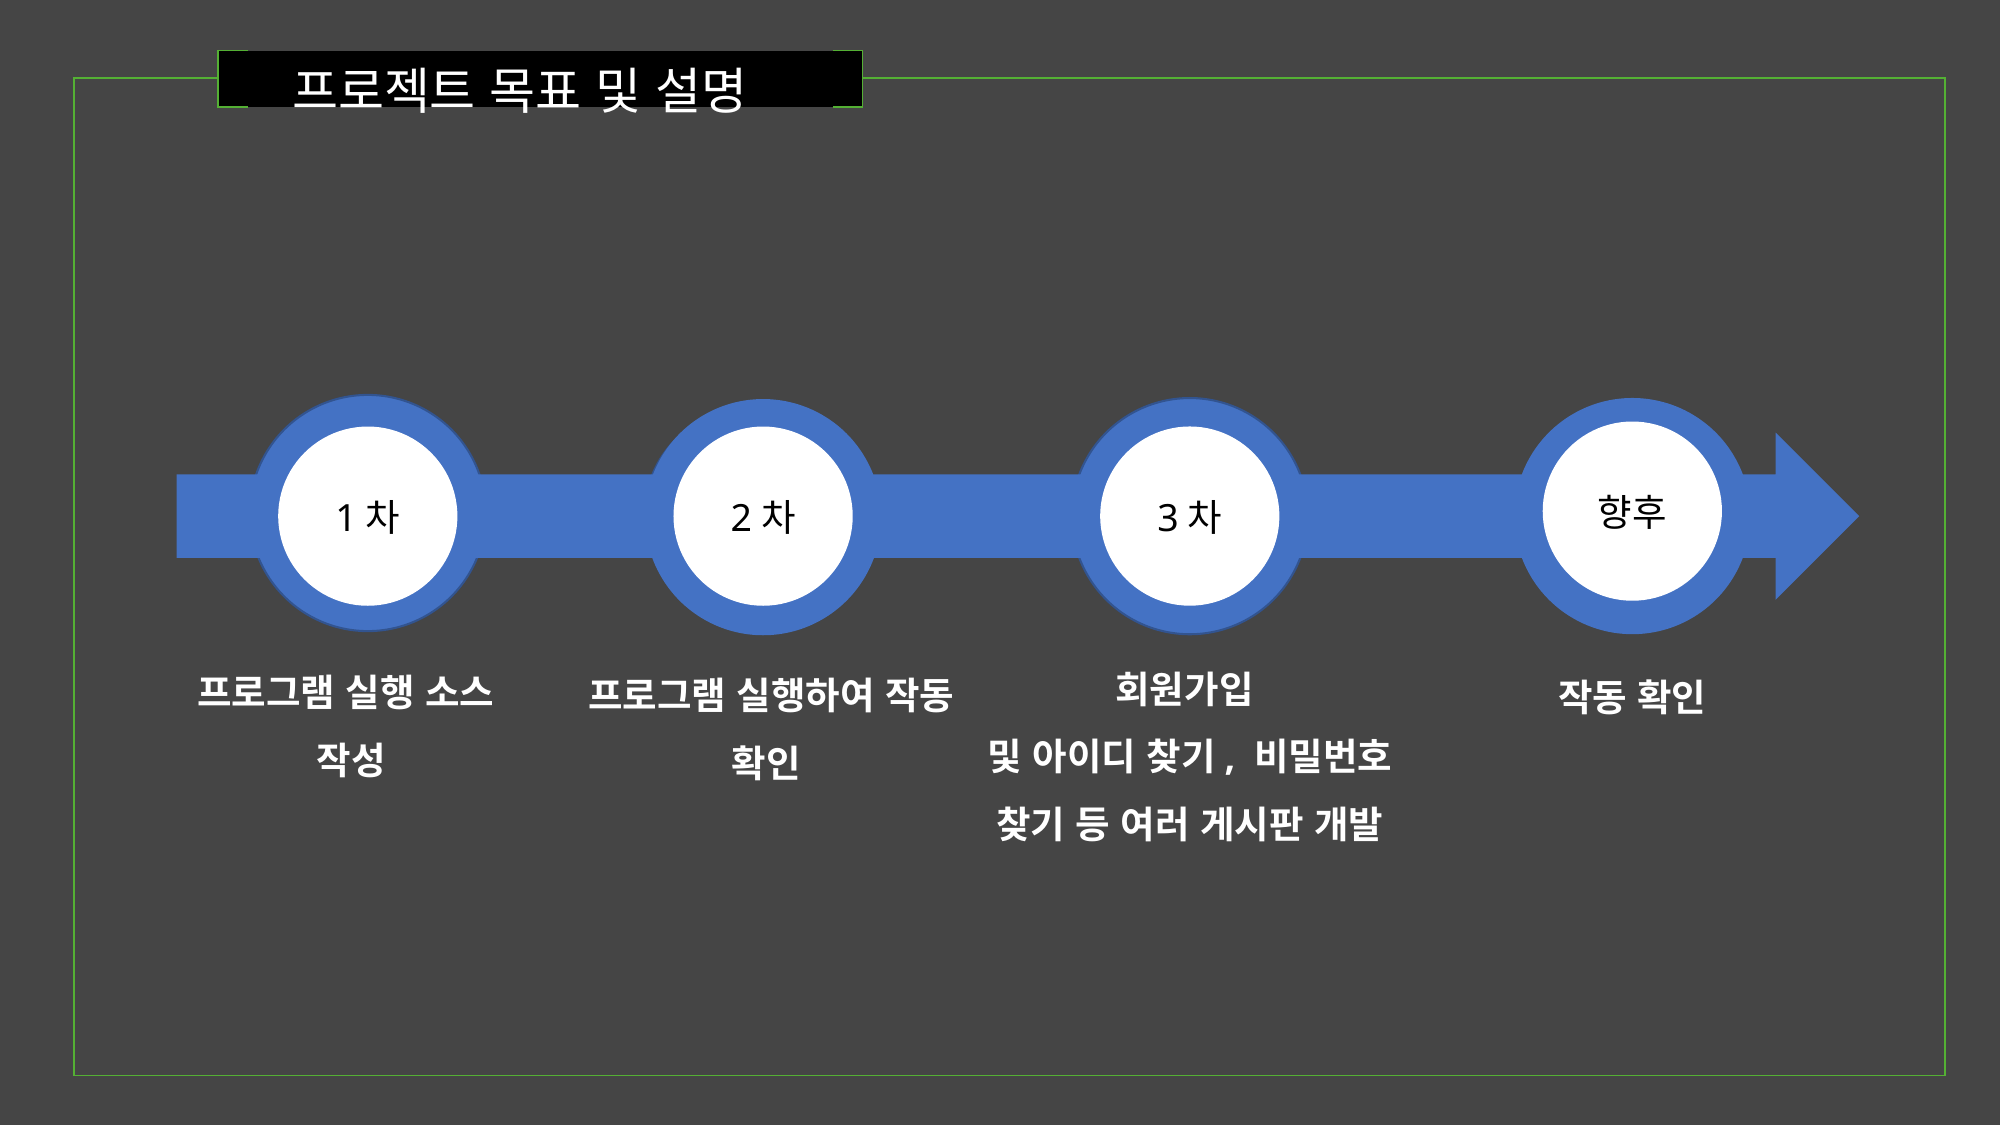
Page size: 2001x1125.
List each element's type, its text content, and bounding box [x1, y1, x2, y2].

text_box [175, 473, 288, 559]
text_box 향후 [1542, 421, 1722, 601]
text_box 2차 [673, 426, 853, 606]
text_box [1269, 473, 1556, 559]
text_box 프로그램 실행하여 작동 확인 [564, 642, 965, 793]
text_box [1709, 430, 1861, 603]
text_box 프로젝트 목표 및 설명 [203, 21, 837, 127]
text_box 프로그램 실행 소스 작성 [152, 639, 550, 789]
text_box 3차 [1100, 426, 1280, 606]
text_box [447, 473, 684, 559]
text_box 회원가입 및 아이디 찾기, 비밀번호 찾기 등 여러 게시판 개발 [965, 635, 1414, 853]
text_box 작동 확인 [1433, 644, 1832, 727]
table_header [837, 51, 862, 106]
text_box [843, 473, 1110, 559]
text_box 1차 [278, 426, 458, 606]
text_box [73, 77, 1946, 1076]
